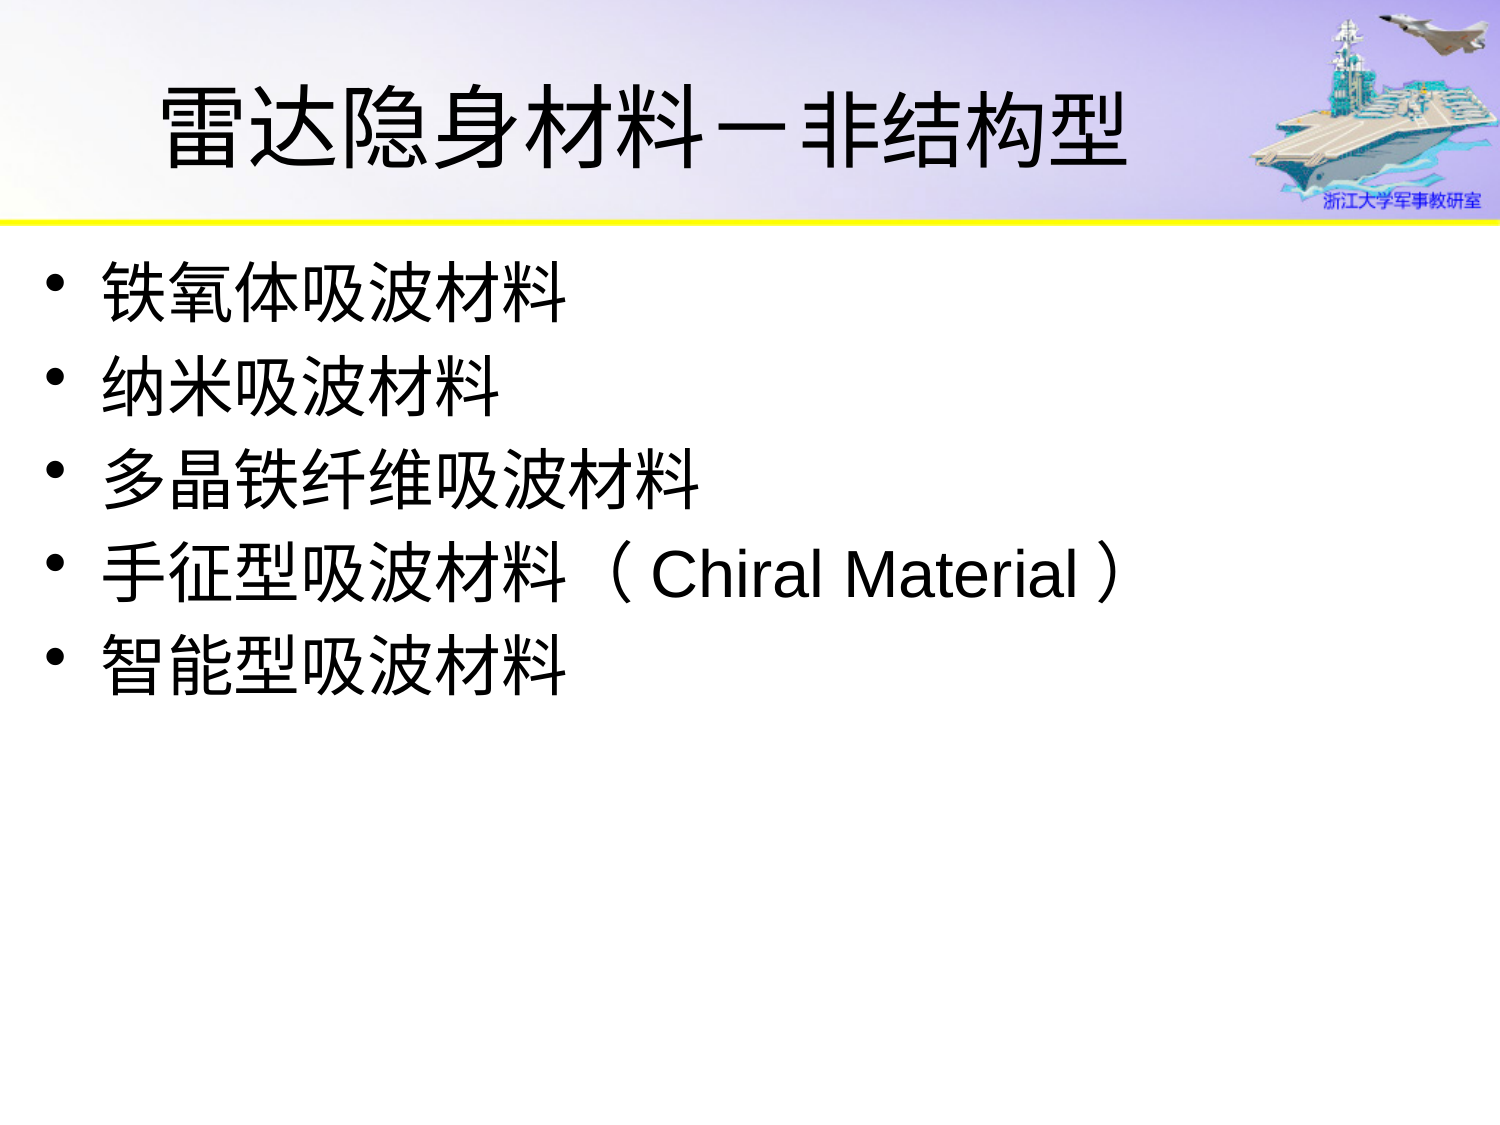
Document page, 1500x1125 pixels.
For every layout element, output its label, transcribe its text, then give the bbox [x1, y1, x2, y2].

title 雷达隐身材料－非结构型 [29, 30, 1259, 219]
picture [0, 0, 1500, 226]
list 铁氧体吸波材料 纳米吸波材料 多晶铁纤维吸波材料 手征型吸波材料（Chiral Material） 智能型吸波材料 [29, 243, 1460, 1036]
